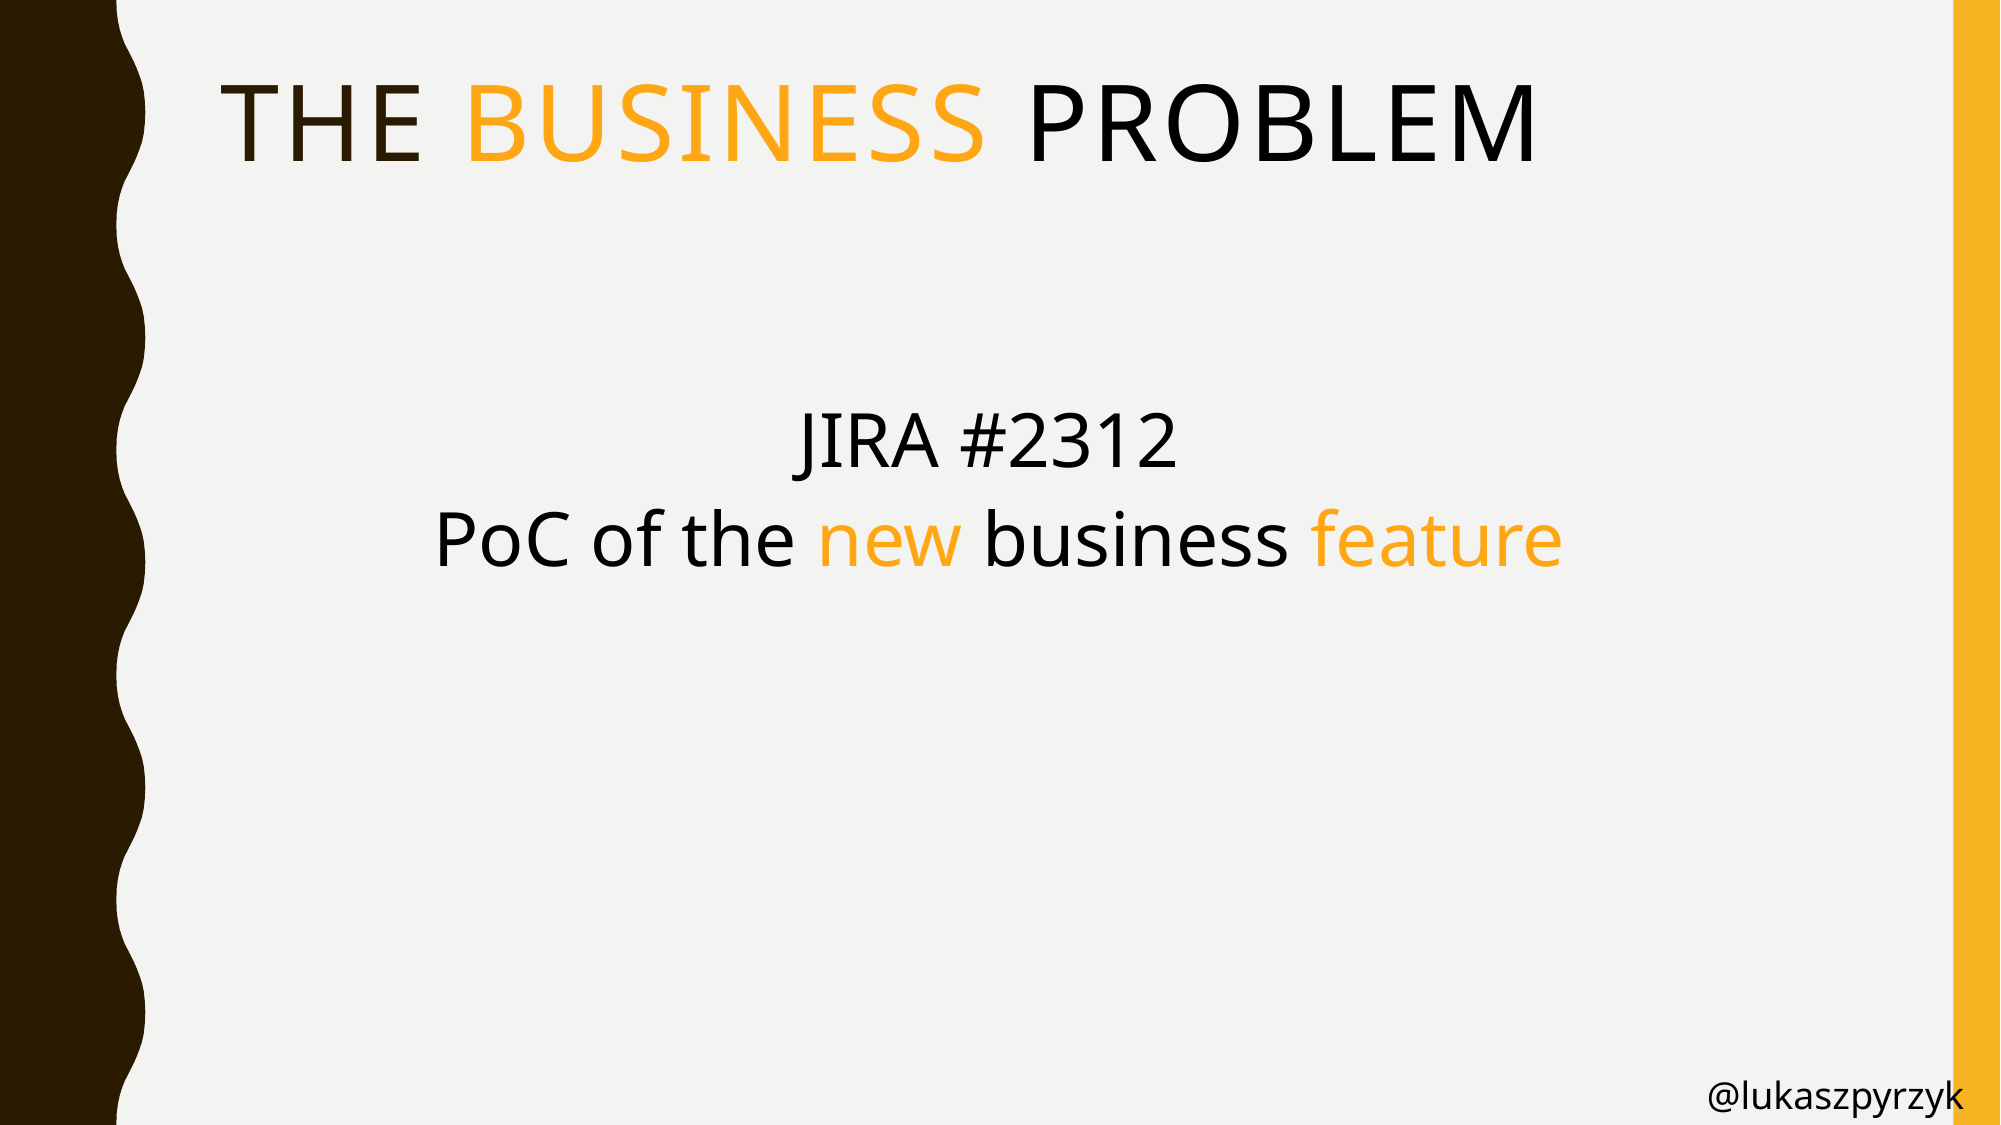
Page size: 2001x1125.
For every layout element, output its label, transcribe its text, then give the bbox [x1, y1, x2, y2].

list JIRA #2312 PoC of the new business feature [217, 277, 1781, 932]
title The business problem [205, 62, 1875, 308]
text_box @lukaszpyrzyk [1692, 1064, 2000, 1125]
